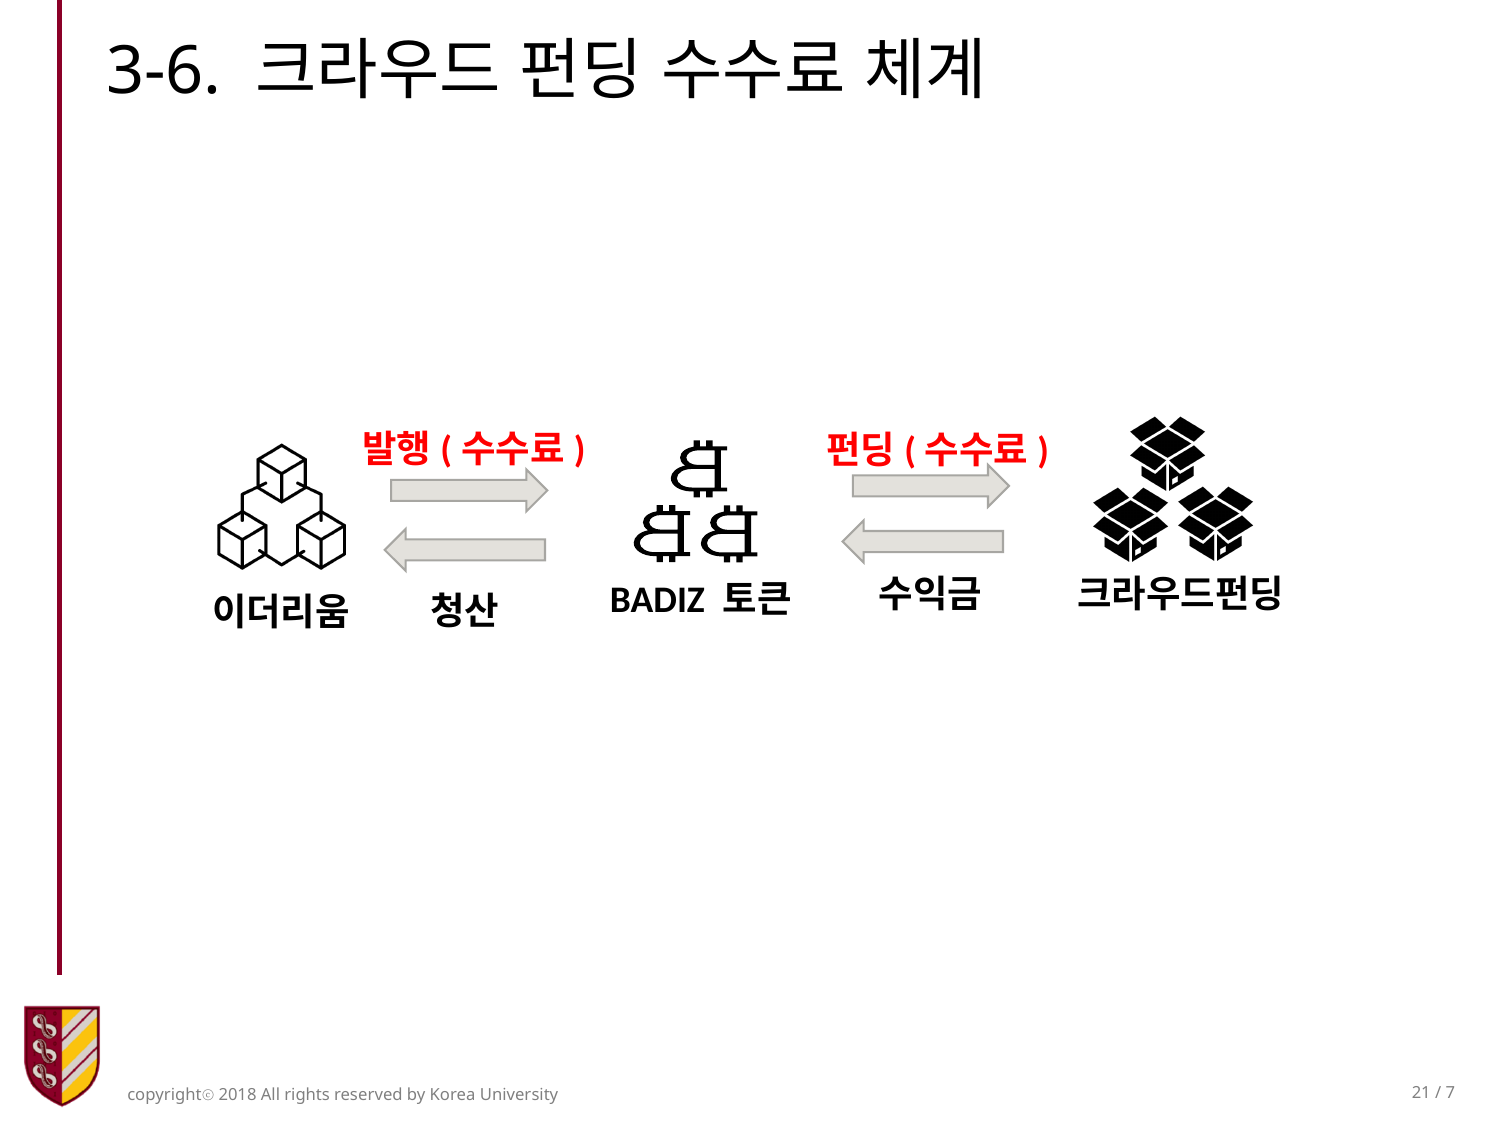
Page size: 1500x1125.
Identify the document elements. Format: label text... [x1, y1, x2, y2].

picture [15, 984, 113, 1119]
text_box [383, 526, 547, 574]
text_box 발행(수수료) [347, 417, 601, 477]
list 3-6. 크라우드 펀딩 수수료 체계 [91, 28, 1177, 113]
text_box 청산 [415, 579, 515, 640]
text_box [841, 518, 1005, 565]
text_box 수익금 [864, 562, 998, 622]
text_box [851, 479, 1011, 510]
text_box [390, 477, 549, 514]
picture [206, 431, 357, 582]
text_box 크라우드펀딩 [1062, 562, 1300, 623]
text_box BADIZ 토큰 [595, 567, 807, 627]
text_box 이더리움 [197, 580, 366, 641]
picture [1086, 409, 1260, 569]
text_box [633, 440, 758, 563]
text_box 펀딩(수수료) [811, 418, 1065, 479]
